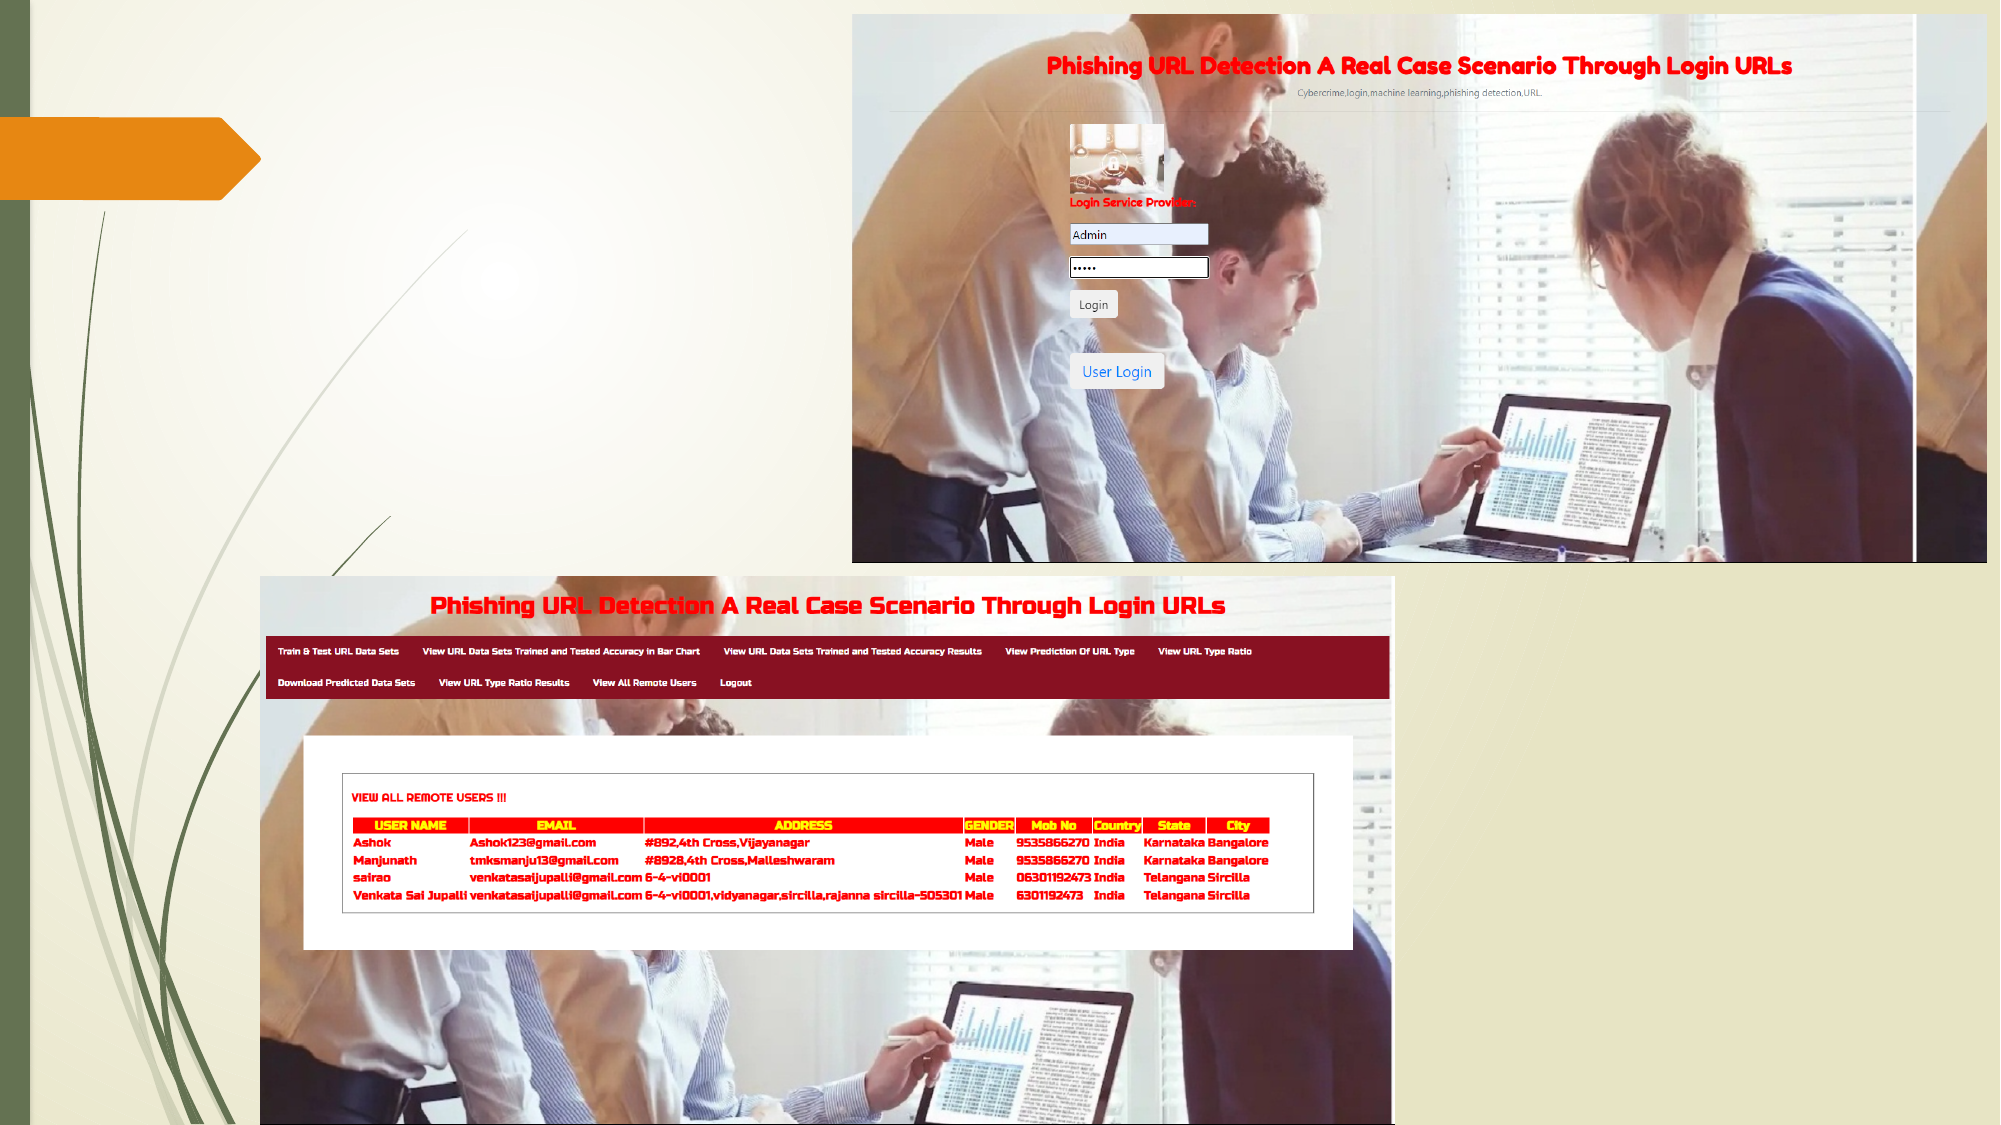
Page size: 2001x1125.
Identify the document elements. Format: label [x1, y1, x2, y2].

picture [851, 13, 1987, 563]
picture [260, 576, 1395, 1125]
